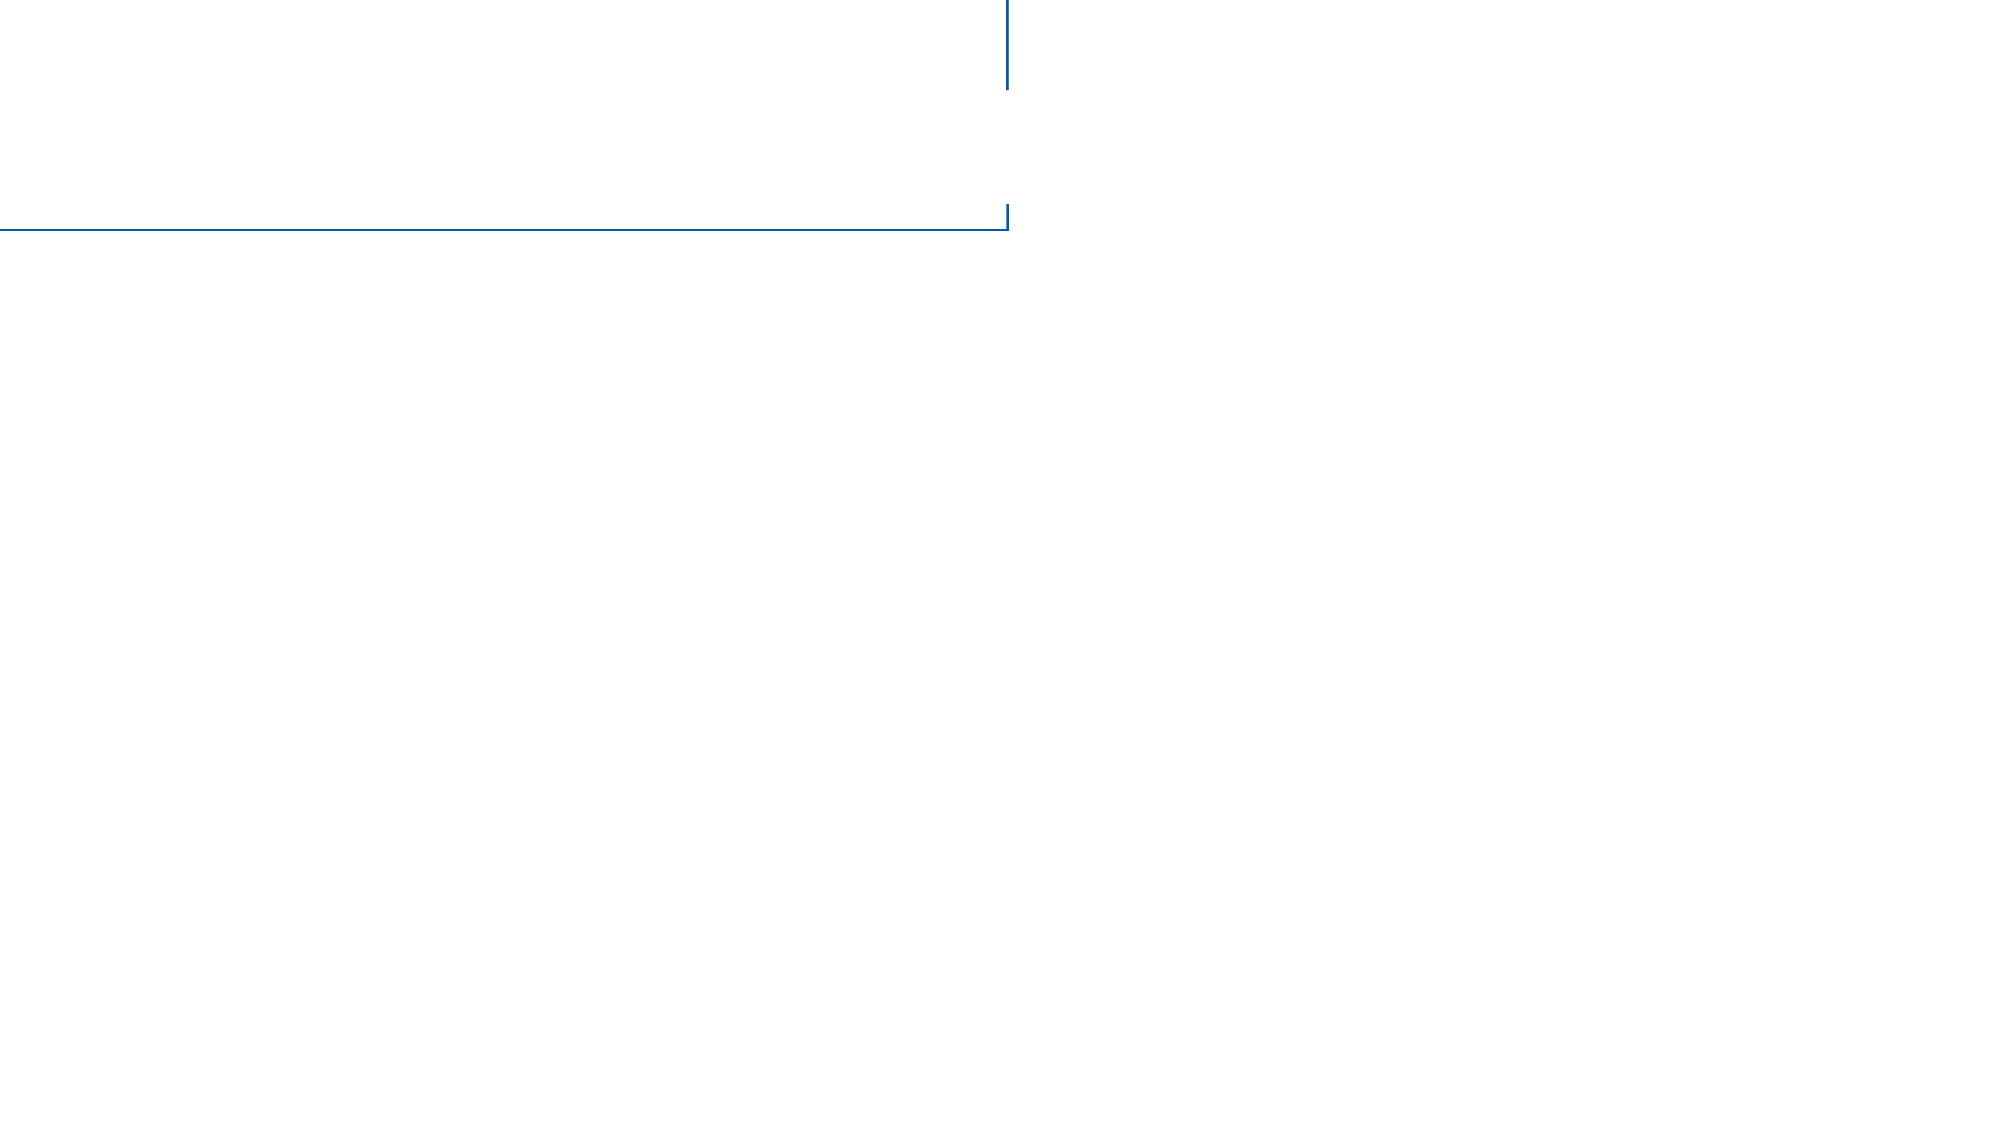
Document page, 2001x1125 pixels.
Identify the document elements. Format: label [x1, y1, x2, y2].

picture [0, 0, 1009, 231]
